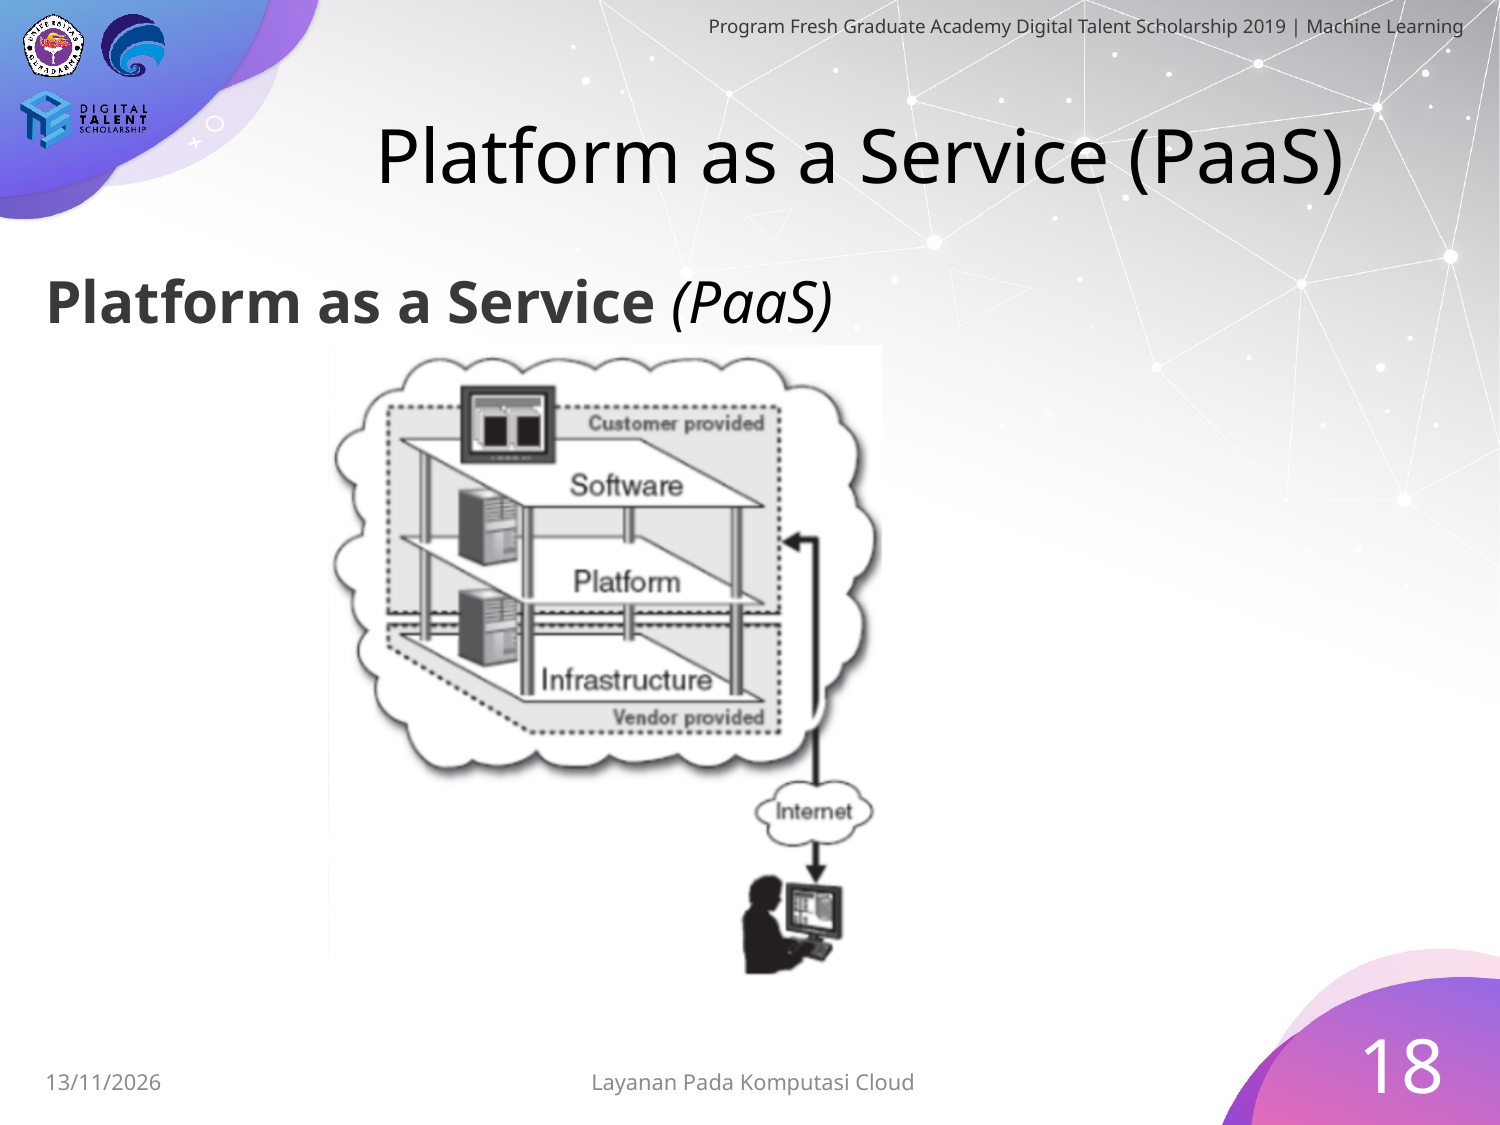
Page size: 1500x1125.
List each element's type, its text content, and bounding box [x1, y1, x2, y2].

title Platform as a Service (PaaS) [257, 89, 1463, 230]
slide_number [30, 1053, 272, 1114]
list Platform as a Service (PaaS) [30, 257, 1477, 1033]
slide_number 18 [1327, 1025, 1477, 1115]
footer Layanan Pada Komputasi Cloud [386, 1053, 1121, 1114]
picture [0, 0, 1500, 1125]
